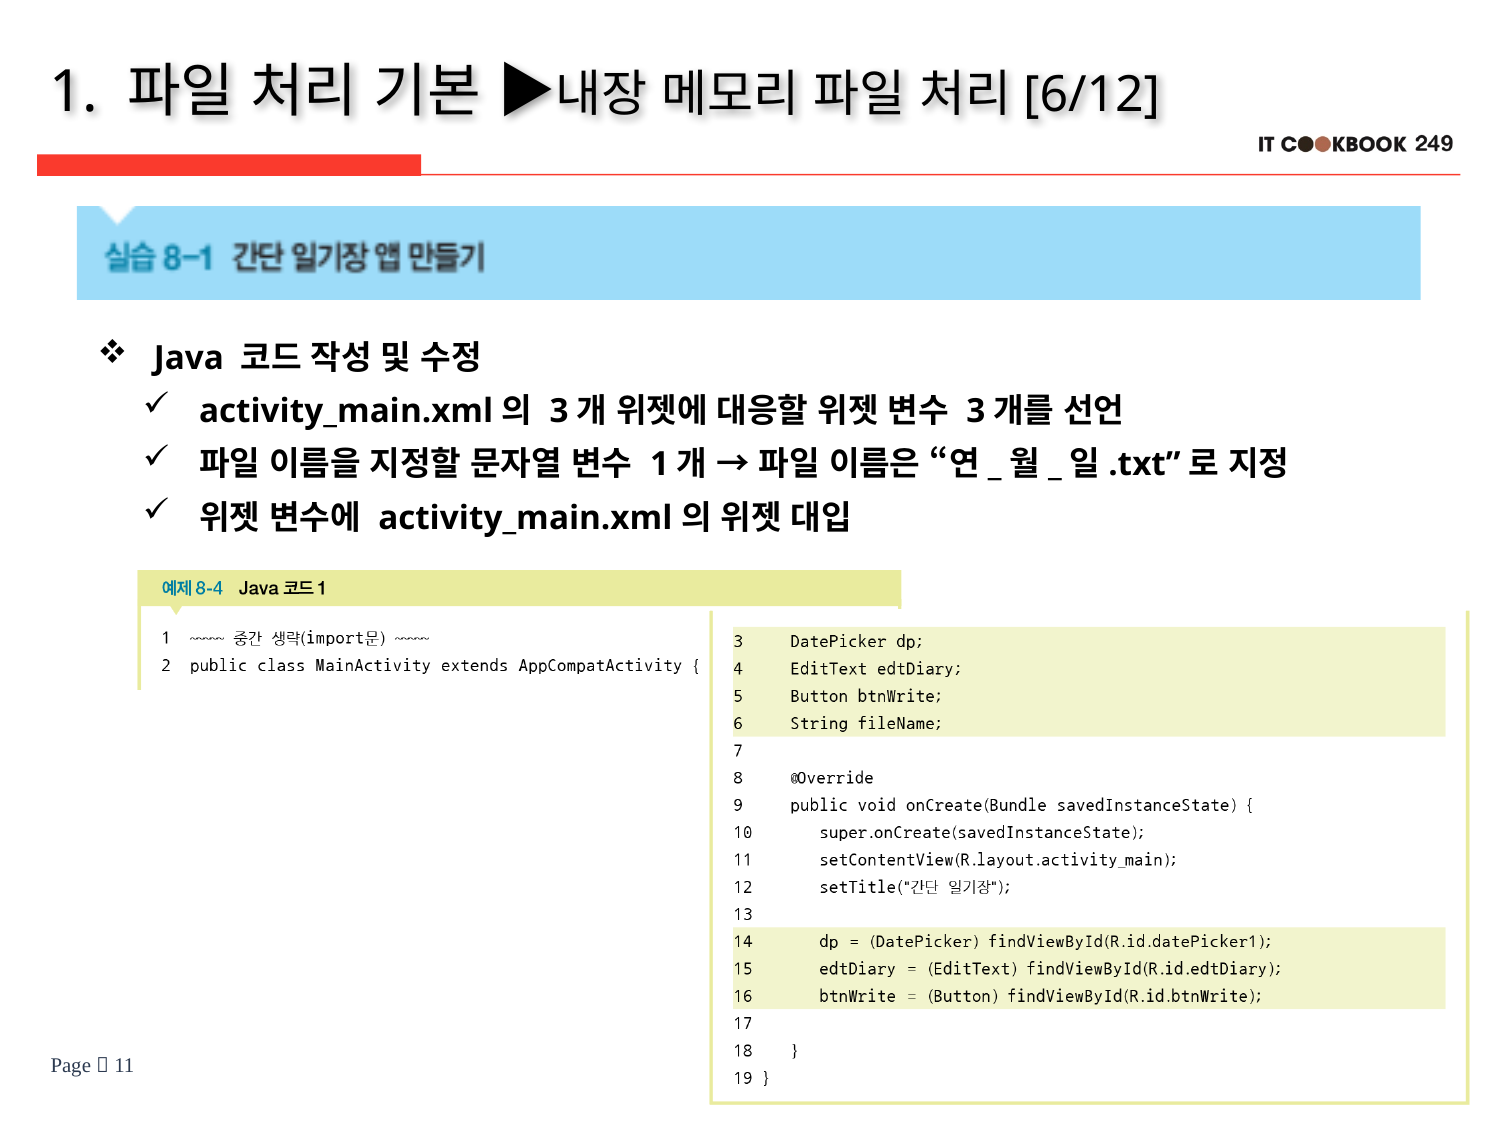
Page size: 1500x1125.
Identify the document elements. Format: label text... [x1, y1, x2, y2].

picture [1218, 120, 1464, 164]
picture [76, 206, 1421, 301]
title 1. 파일 처리 기본 ▶내장 메모리 파일 처리[6/12] [48, 53, 1448, 161]
picture [130, 562, 1476, 1108]
list Java 코드 작성 및 수정 activity_main.xml의 3개 위젯에 대응할 위젯 변수 3개를 선언 파일 이름을 지정할 문자열 변수 1개 → 파일 이름은 “연_월_일.txt”로 지정 위젯 변수에 activity_main.xml의 위젯 대입 [54, 335, 1500, 1051]
